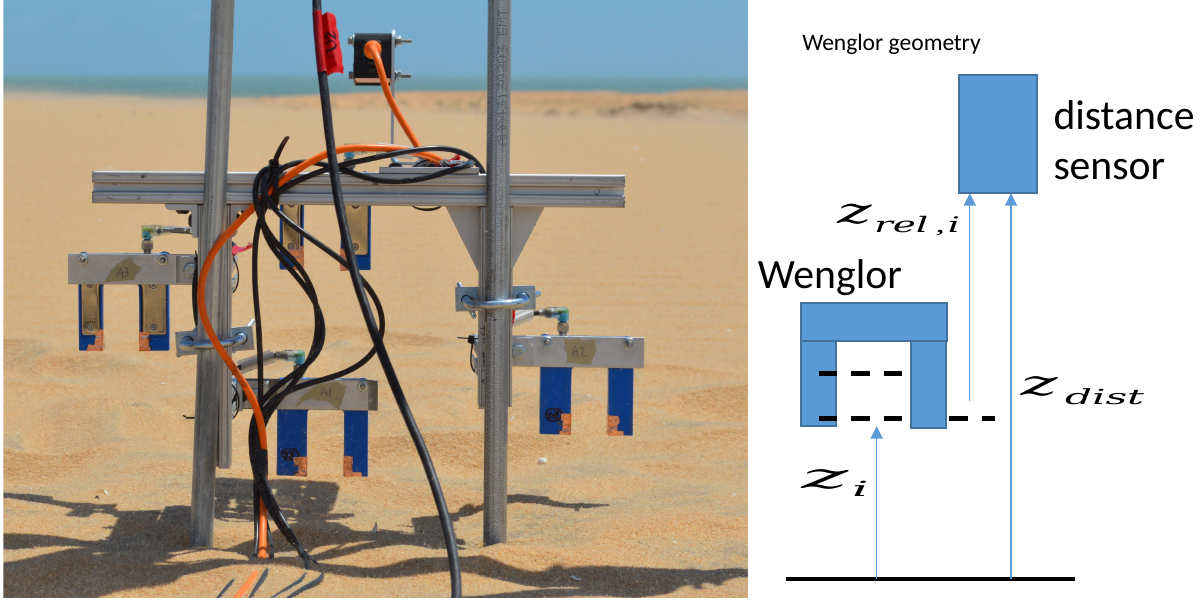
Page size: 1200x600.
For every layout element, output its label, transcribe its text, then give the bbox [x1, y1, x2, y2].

text_box [910, 419, 947, 429]
text_box [910, 342, 947, 418]
text_box Wenglor [754, 239, 939, 304]
picture [3, 0, 754, 599]
text_box Wenglor geometry [787, 19, 1088, 63]
text_box [958, 74, 1038, 194]
text_box distance sensor [1038, 80, 1200, 196]
text_box [800, 342, 837, 427]
text_box [800, 302, 948, 342]
